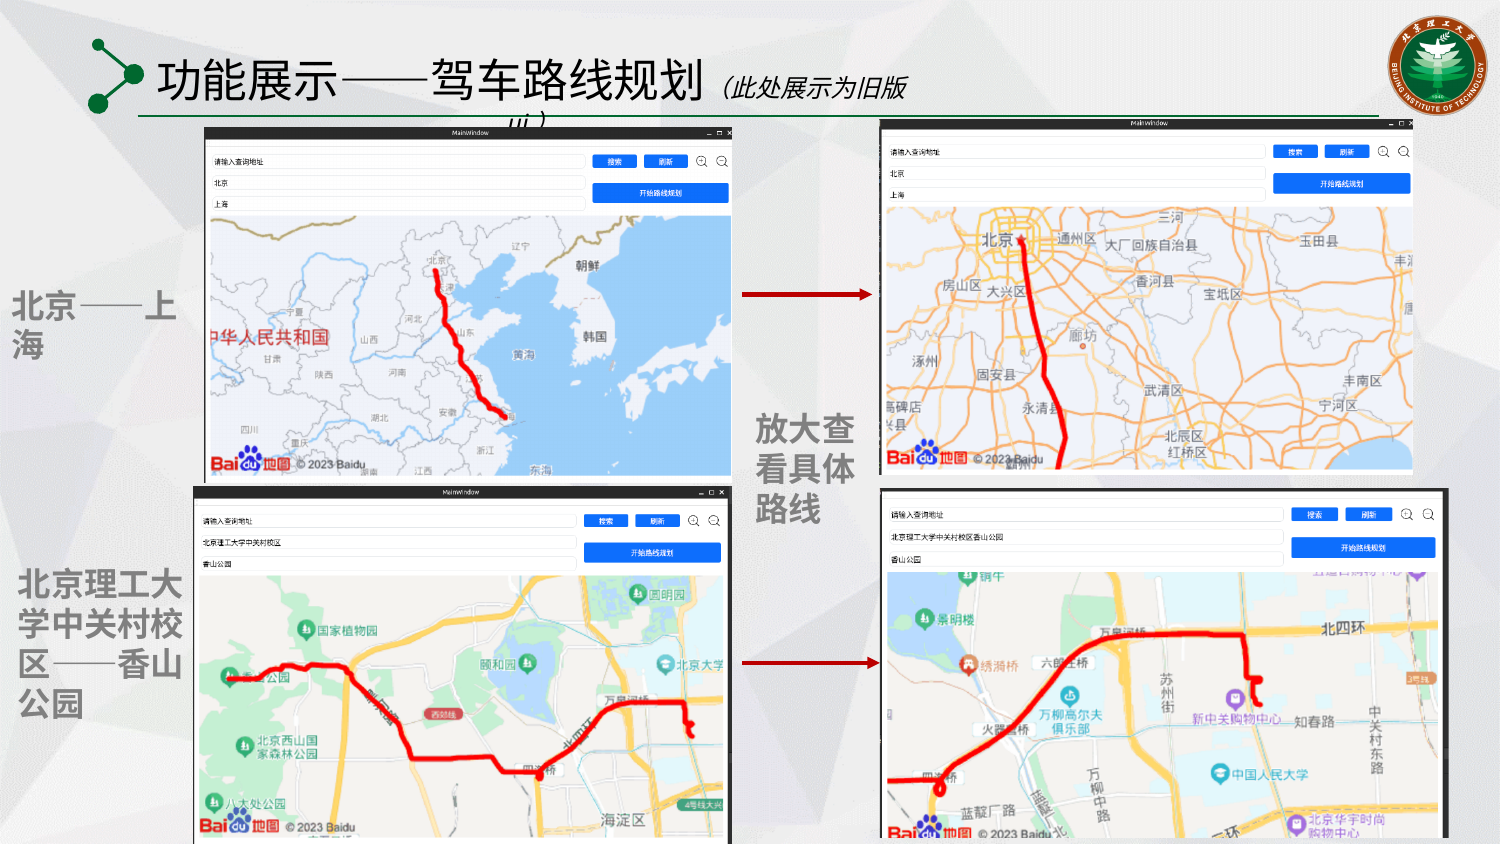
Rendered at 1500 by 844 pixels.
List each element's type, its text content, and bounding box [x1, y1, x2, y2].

picture [0, 0, 1500, 844]
text_box 功能展示——驾车路线规划（此处展示为旧版ui） [128, 46, 939, 143]
text_box 北京理工大学中关村校区——香山公园 [17, 563, 187, 724]
text_box 放大查看具体路线 [755, 408, 874, 529]
text_box 北京——上海 [11, 284, 194, 365]
